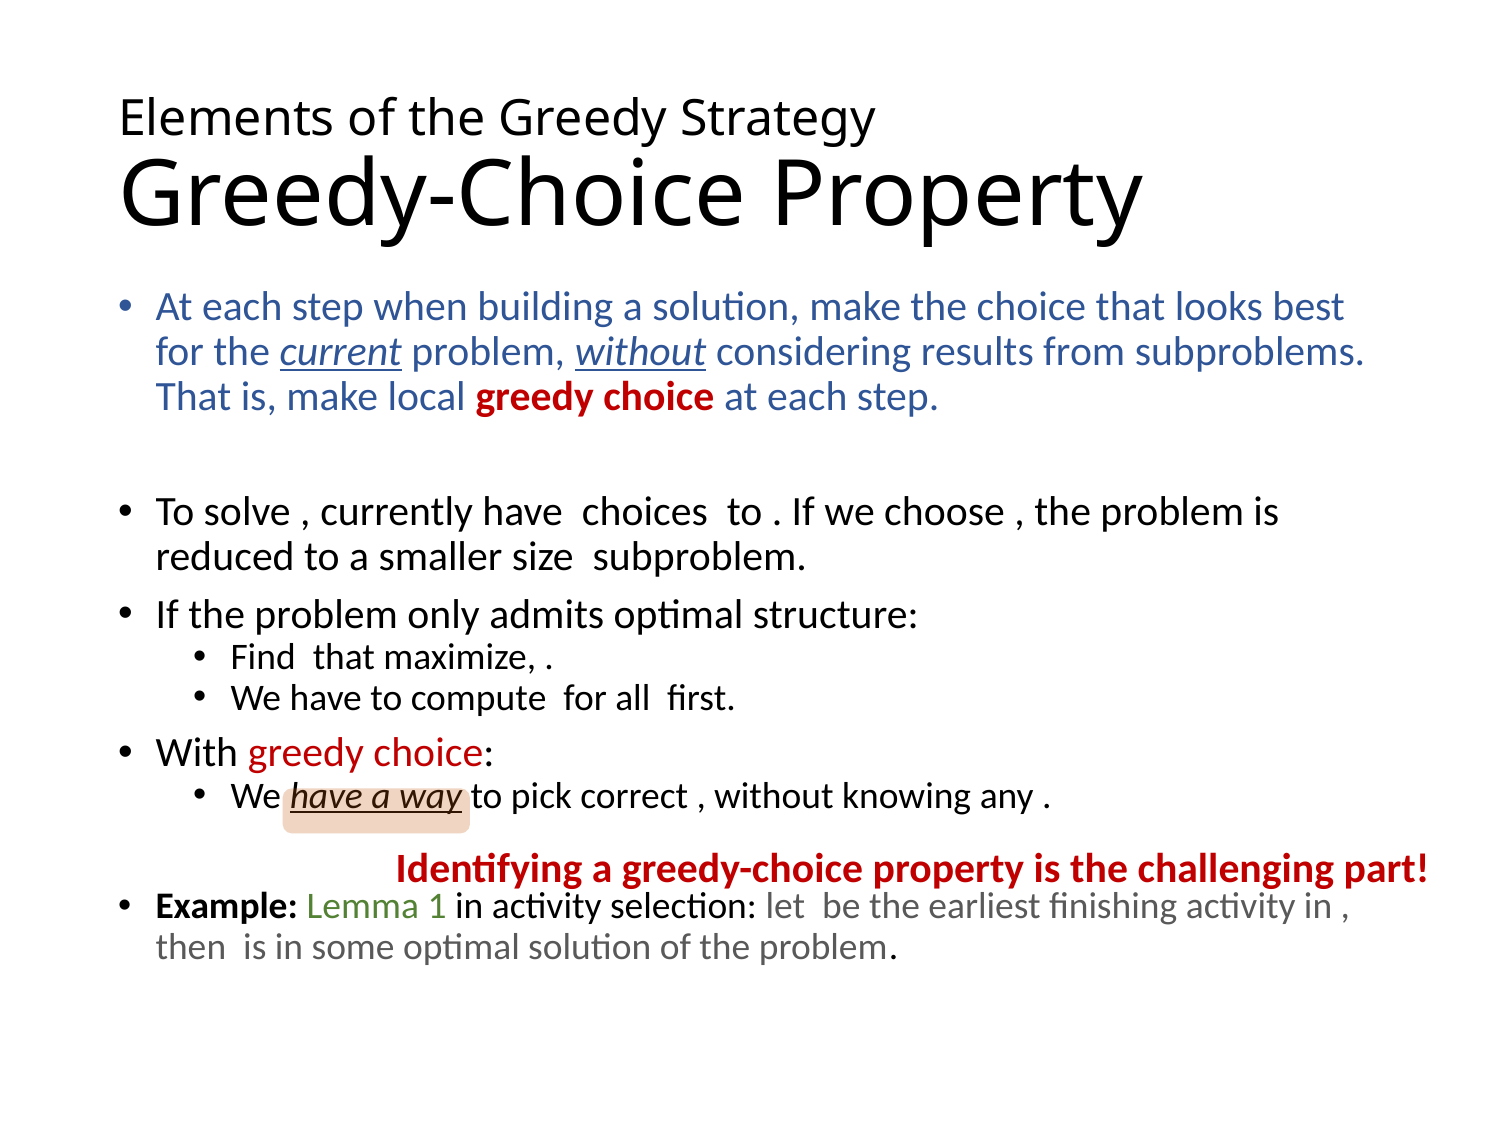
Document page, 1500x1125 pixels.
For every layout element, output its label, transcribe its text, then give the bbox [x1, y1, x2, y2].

text_box [281, 787, 471, 835]
title Elements of the Greedy Strategy Greedy-Choice Property [103, 59, 1397, 278]
text_box Identifying a greedy-choice property is the challenging part! [380, 833, 1446, 899]
